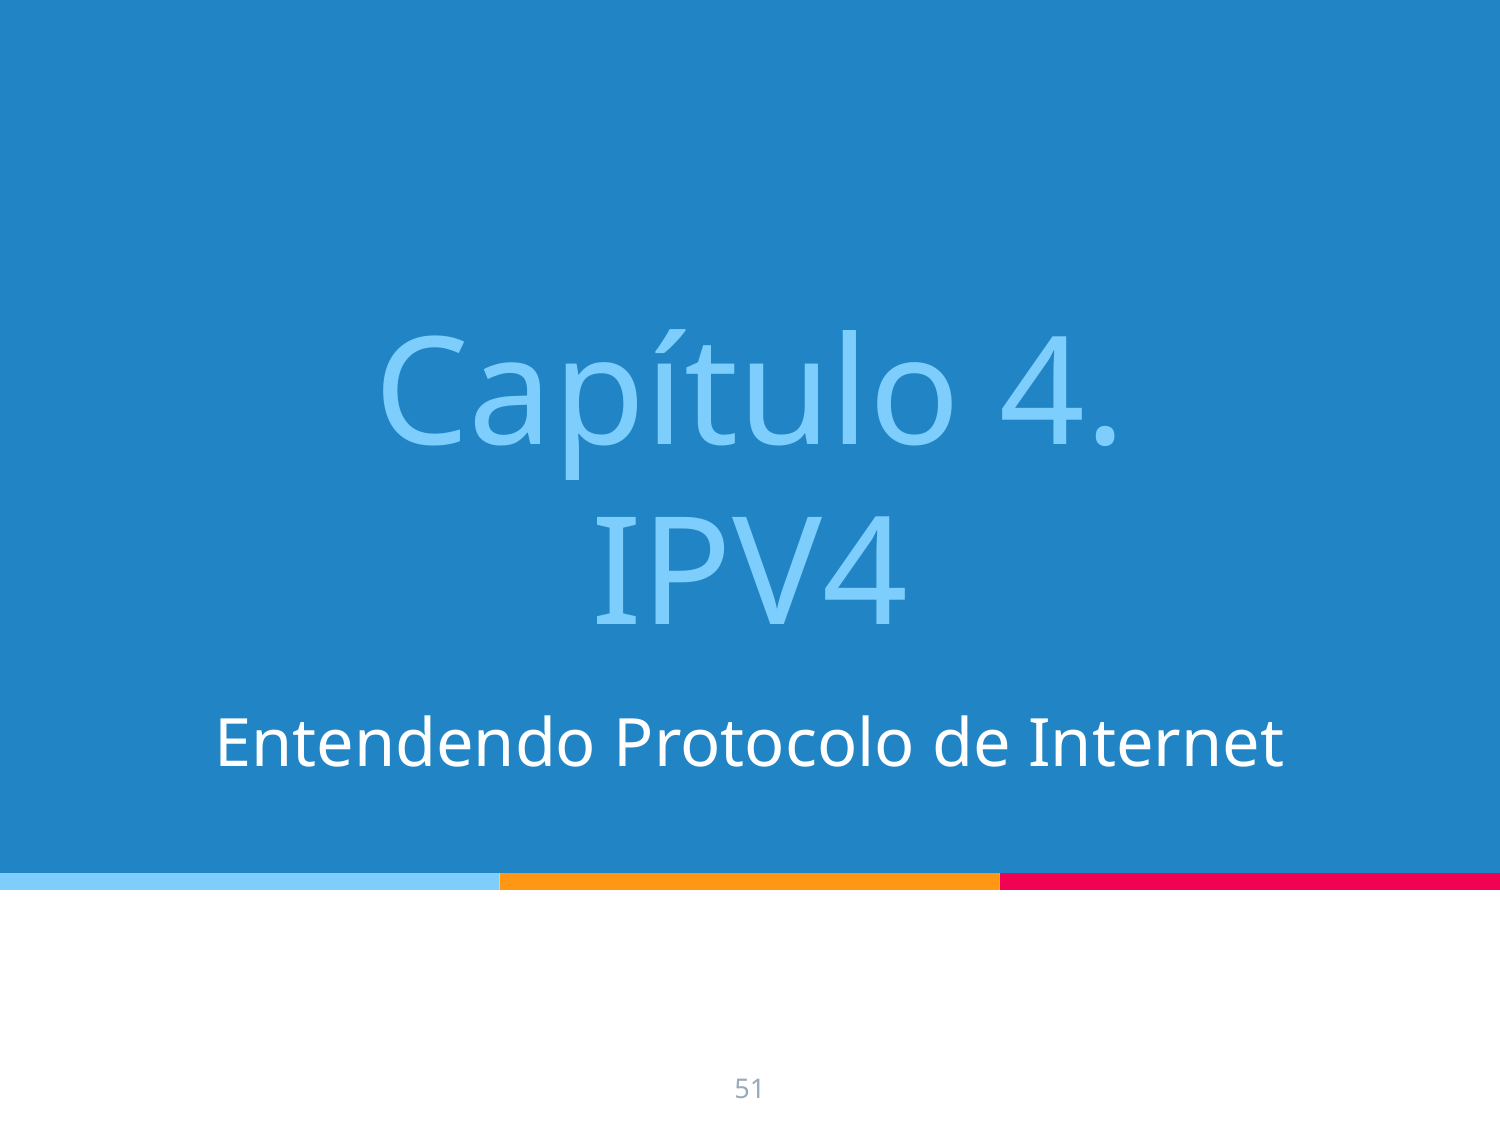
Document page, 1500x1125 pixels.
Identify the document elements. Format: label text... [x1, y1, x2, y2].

text_box Capítulo 4. IPV4 Entendendo Protocolo de Internet [112, 541, 1388, 795]
text_box 51 [0, 1056, 1500, 1125]
